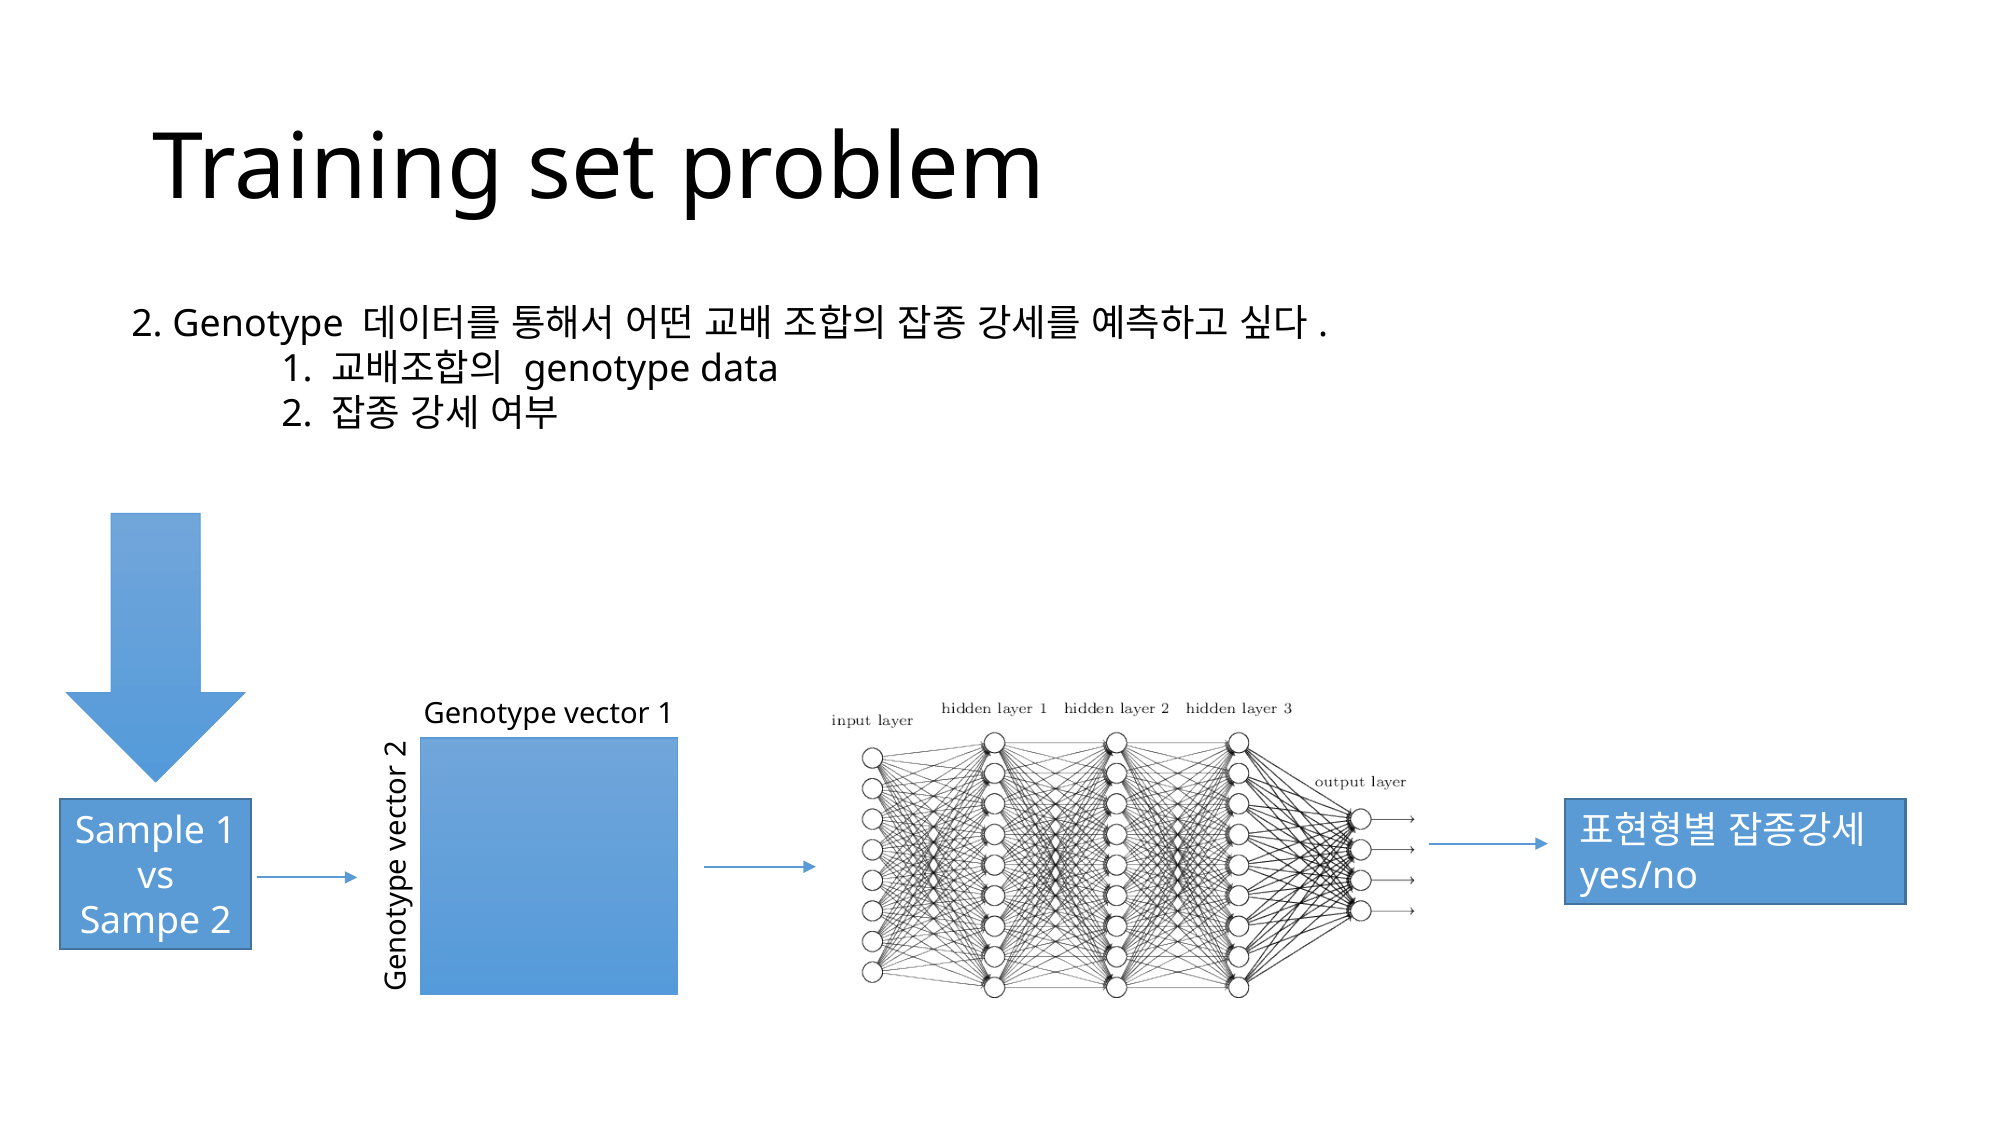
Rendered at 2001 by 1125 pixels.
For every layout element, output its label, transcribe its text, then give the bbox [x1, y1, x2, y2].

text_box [368, 687, 690, 1008]
text_box [65, 512, 247, 783]
text_box 표현형별 잡종강세 yes/no [1564, 798, 1907, 905]
text_box 2. Genotype 데이터를 통해서 어떤 교배 조합의 잡종 강세를 예측하고 싶다. 1. 교배조합의 genotype data 2. 잡종 강세 여부 [116, 291, 1344, 442]
title Training set problem [137, 59, 1863, 278]
picture [826, 697, 1429, 998]
text_box Sample 1 vs Sampe 2 [59, 798, 252, 950]
